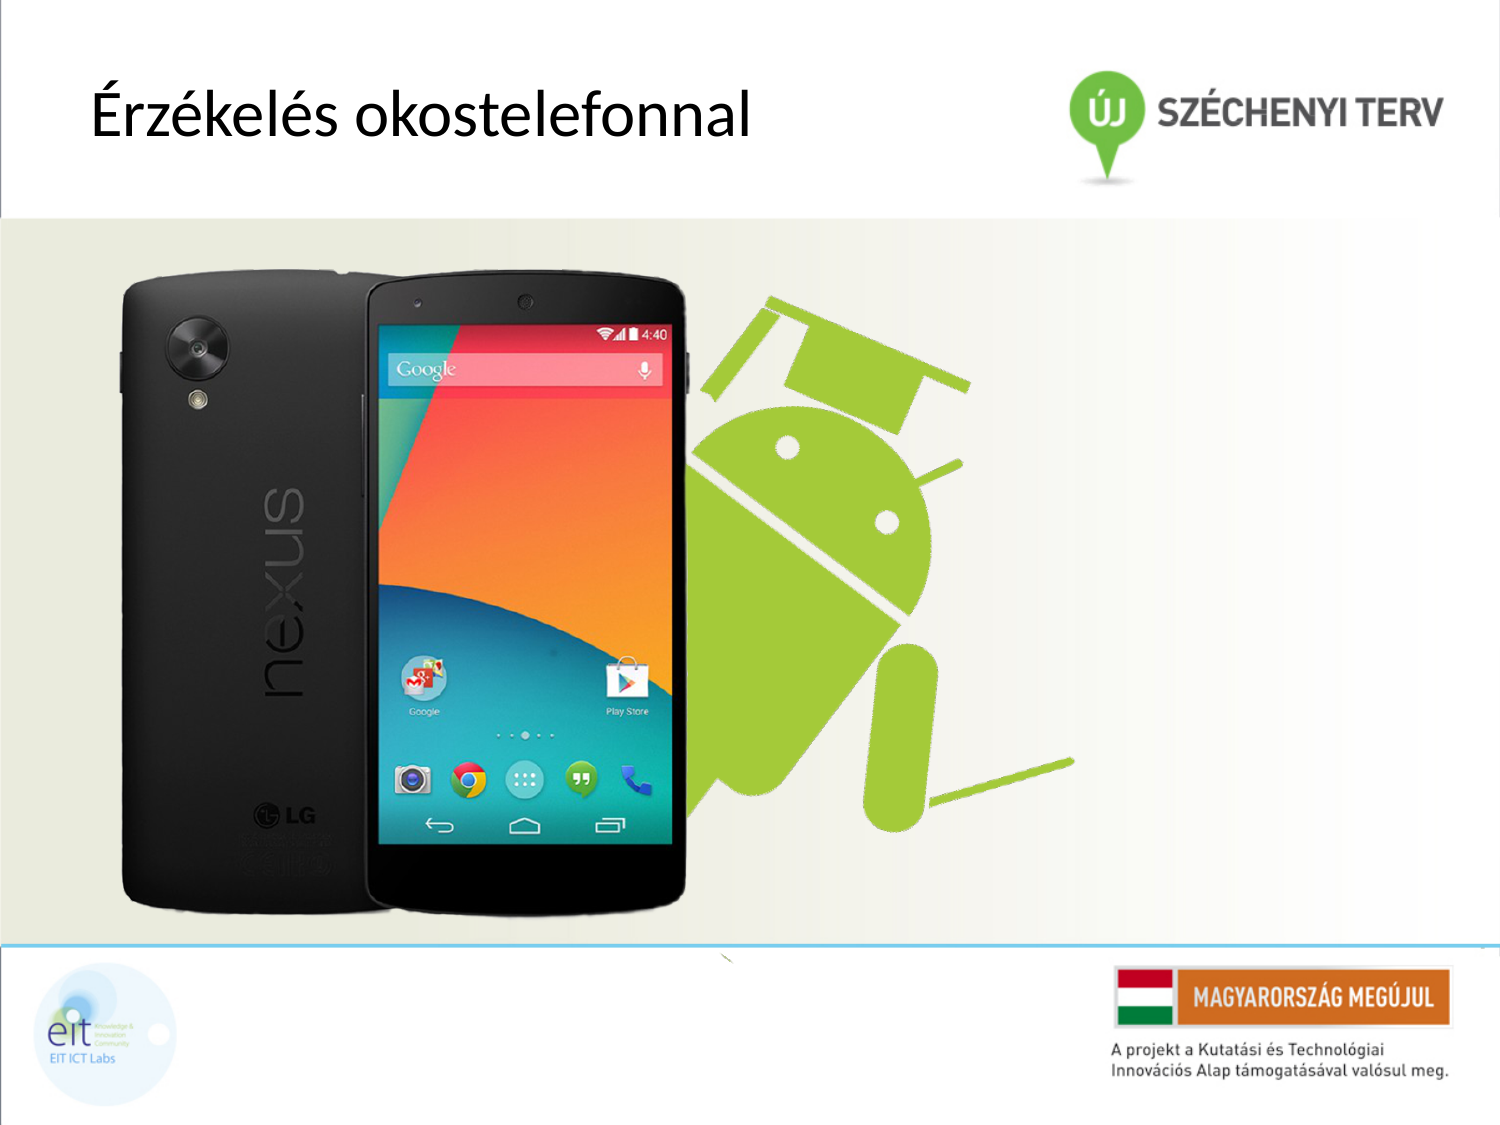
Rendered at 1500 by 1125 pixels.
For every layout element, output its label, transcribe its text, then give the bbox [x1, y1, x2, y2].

picture [0, 0, 1500, 1125]
title Érzékelés okostelefonnal [75, 17, 1425, 202]
